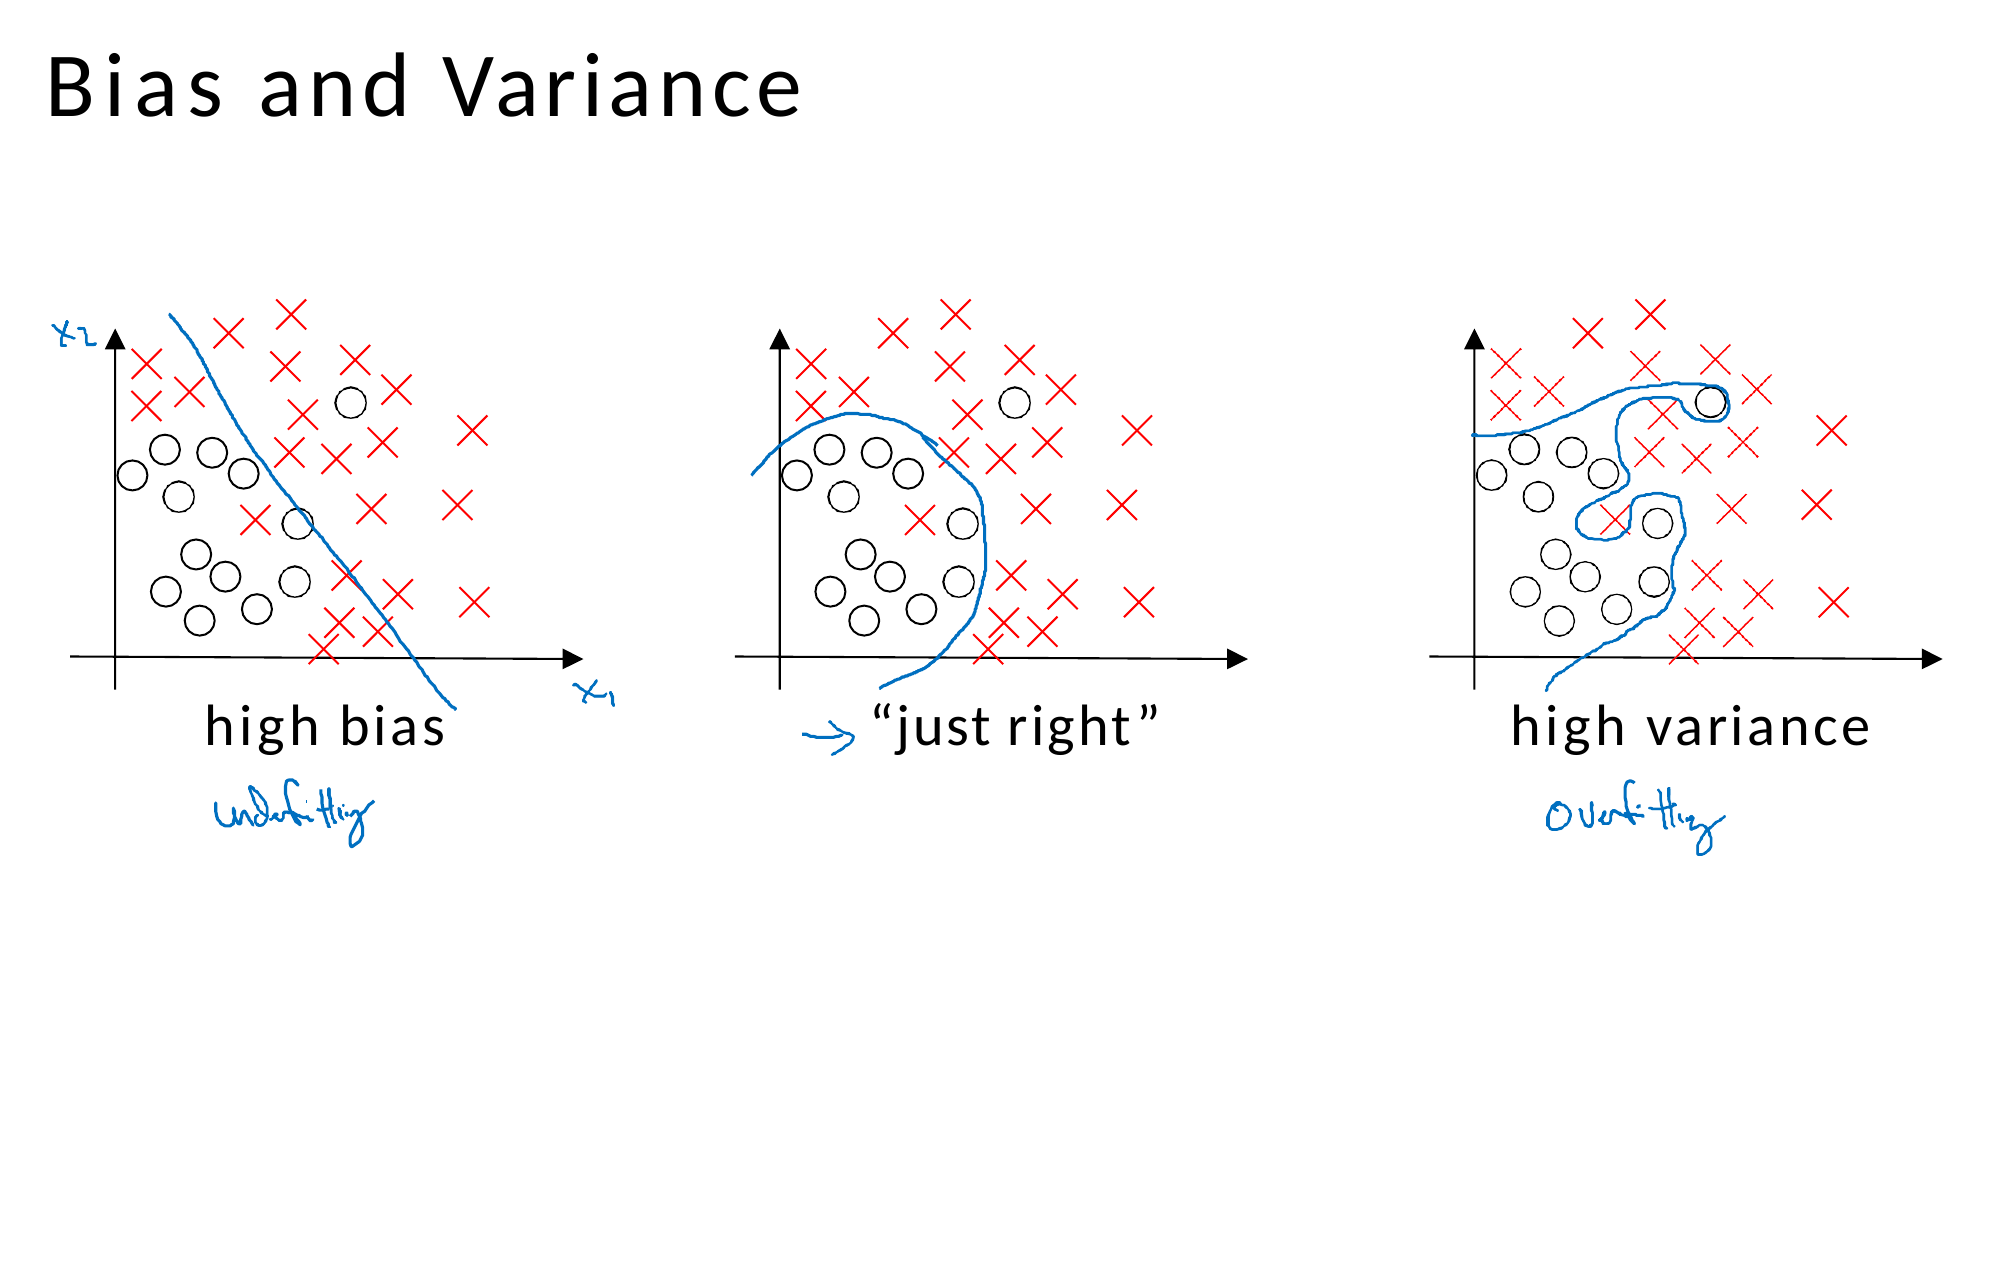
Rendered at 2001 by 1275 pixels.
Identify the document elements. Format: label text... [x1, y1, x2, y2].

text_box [750, 298, 1078, 691]
text_box “just right” [867, 698, 1170, 757]
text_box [1082, 328, 1249, 690]
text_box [734, 328, 745, 690]
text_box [51, 298, 615, 711]
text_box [800, 719, 856, 756]
title Bias and Variance [42, 22, 819, 238]
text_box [213, 778, 376, 849]
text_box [1429, 328, 1943, 693]
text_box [1546, 779, 1726, 856]
text_box high variance [1508, 701, 1881, 757]
text_box high bias [202, 719, 455, 757]
